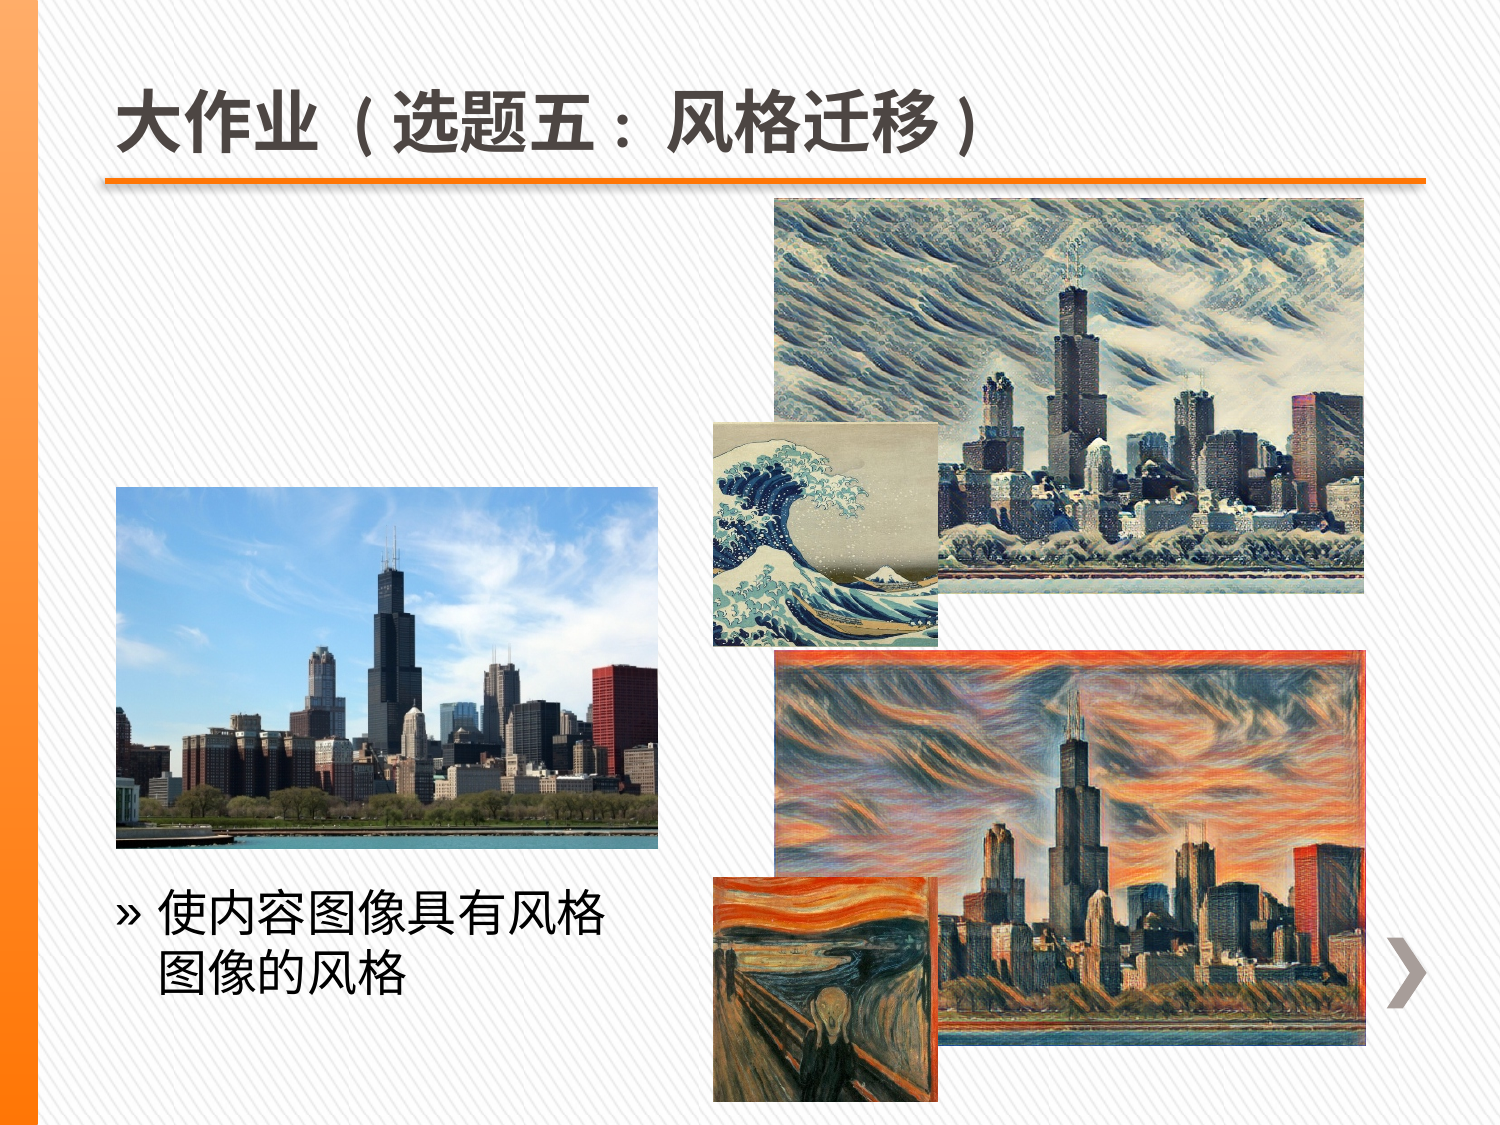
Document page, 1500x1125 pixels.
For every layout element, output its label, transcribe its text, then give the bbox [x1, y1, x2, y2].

picture [713, 650, 1366, 1102]
picture [115, 487, 658, 849]
picture [713, 198, 1365, 647]
text_box 使内容图像具有风格图像的风格 [99, 873, 658, 1043]
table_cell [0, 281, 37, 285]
title 大作业 (选题五: 风格迁移) [99, 0, 1422, 170]
